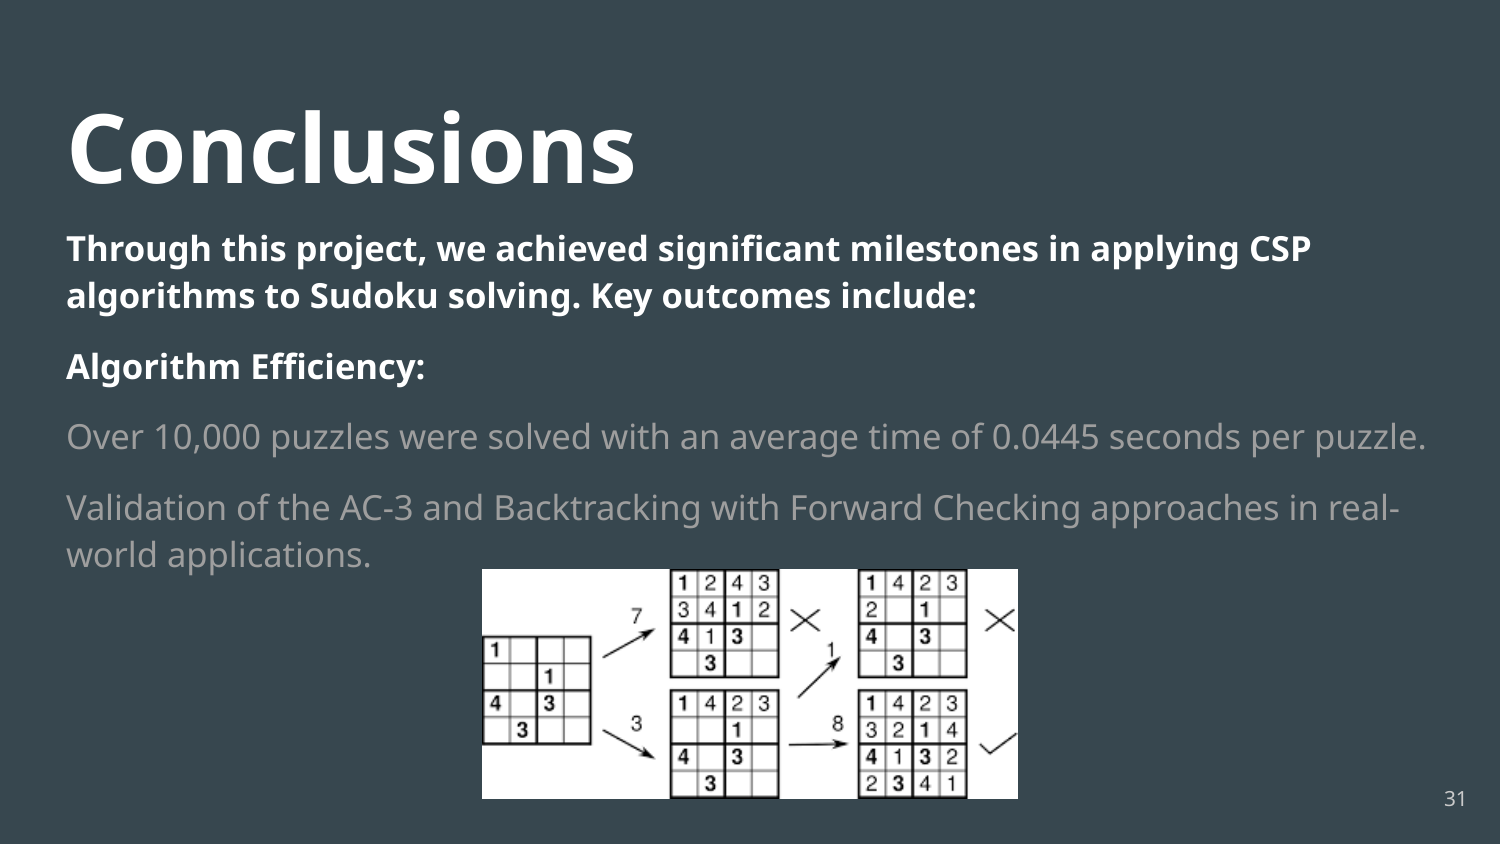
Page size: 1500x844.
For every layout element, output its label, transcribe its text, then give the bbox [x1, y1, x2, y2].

list Through this project, we achieved significant milestones in applying CSP algorithms to Sudoku solving. Key outcomes include: Algorithm Efficiency: Over 10,000 puzzles were solved with an average time of 0.0445 seconds per puzzle. Validation of the AC-3 and Backtracking with Forward Checking approaches in real-world applications. [51, 205, 1449, 630]
picture [482, 569, 1018, 800]
title Conclusions [51, 72, 1449, 205]
slide_number 31 [1392, 767, 1483, 833]
